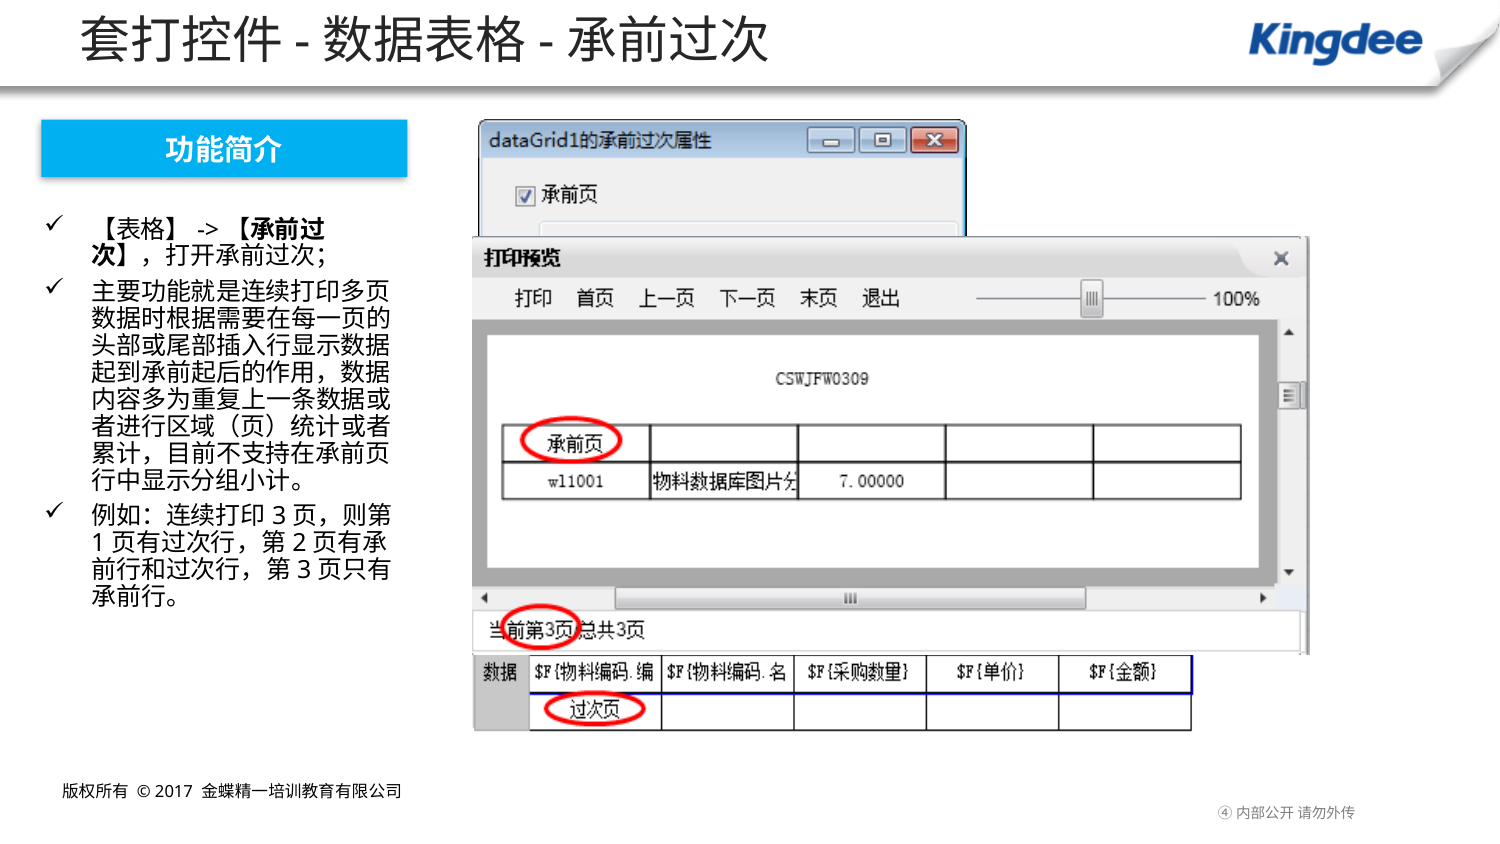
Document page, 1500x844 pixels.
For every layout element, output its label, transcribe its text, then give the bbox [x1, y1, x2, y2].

text_box 功能简介 [41, 119, 408, 178]
picture [466, 119, 1311, 737]
text_box 【表格】->【承前过次】，打开承前过次； 主要功能就是连续打印多页数据时根据需要在每一页的头部或尾部插入行显示数据起到承前起后的作用，数据内容多为重复上一条数据或者进行区域（页）统计或者累计，目前不支持在承前页行中显示分组小计。 例如：连续打印3页，则第1页有过次行，第2页有承前行和过次行，第3页只有承前行。 [29, 209, 408, 723]
title 套打控件-数据表格-承前过次 [64, 0, 1164, 77]
picture [0, 0, 1500, 86]
